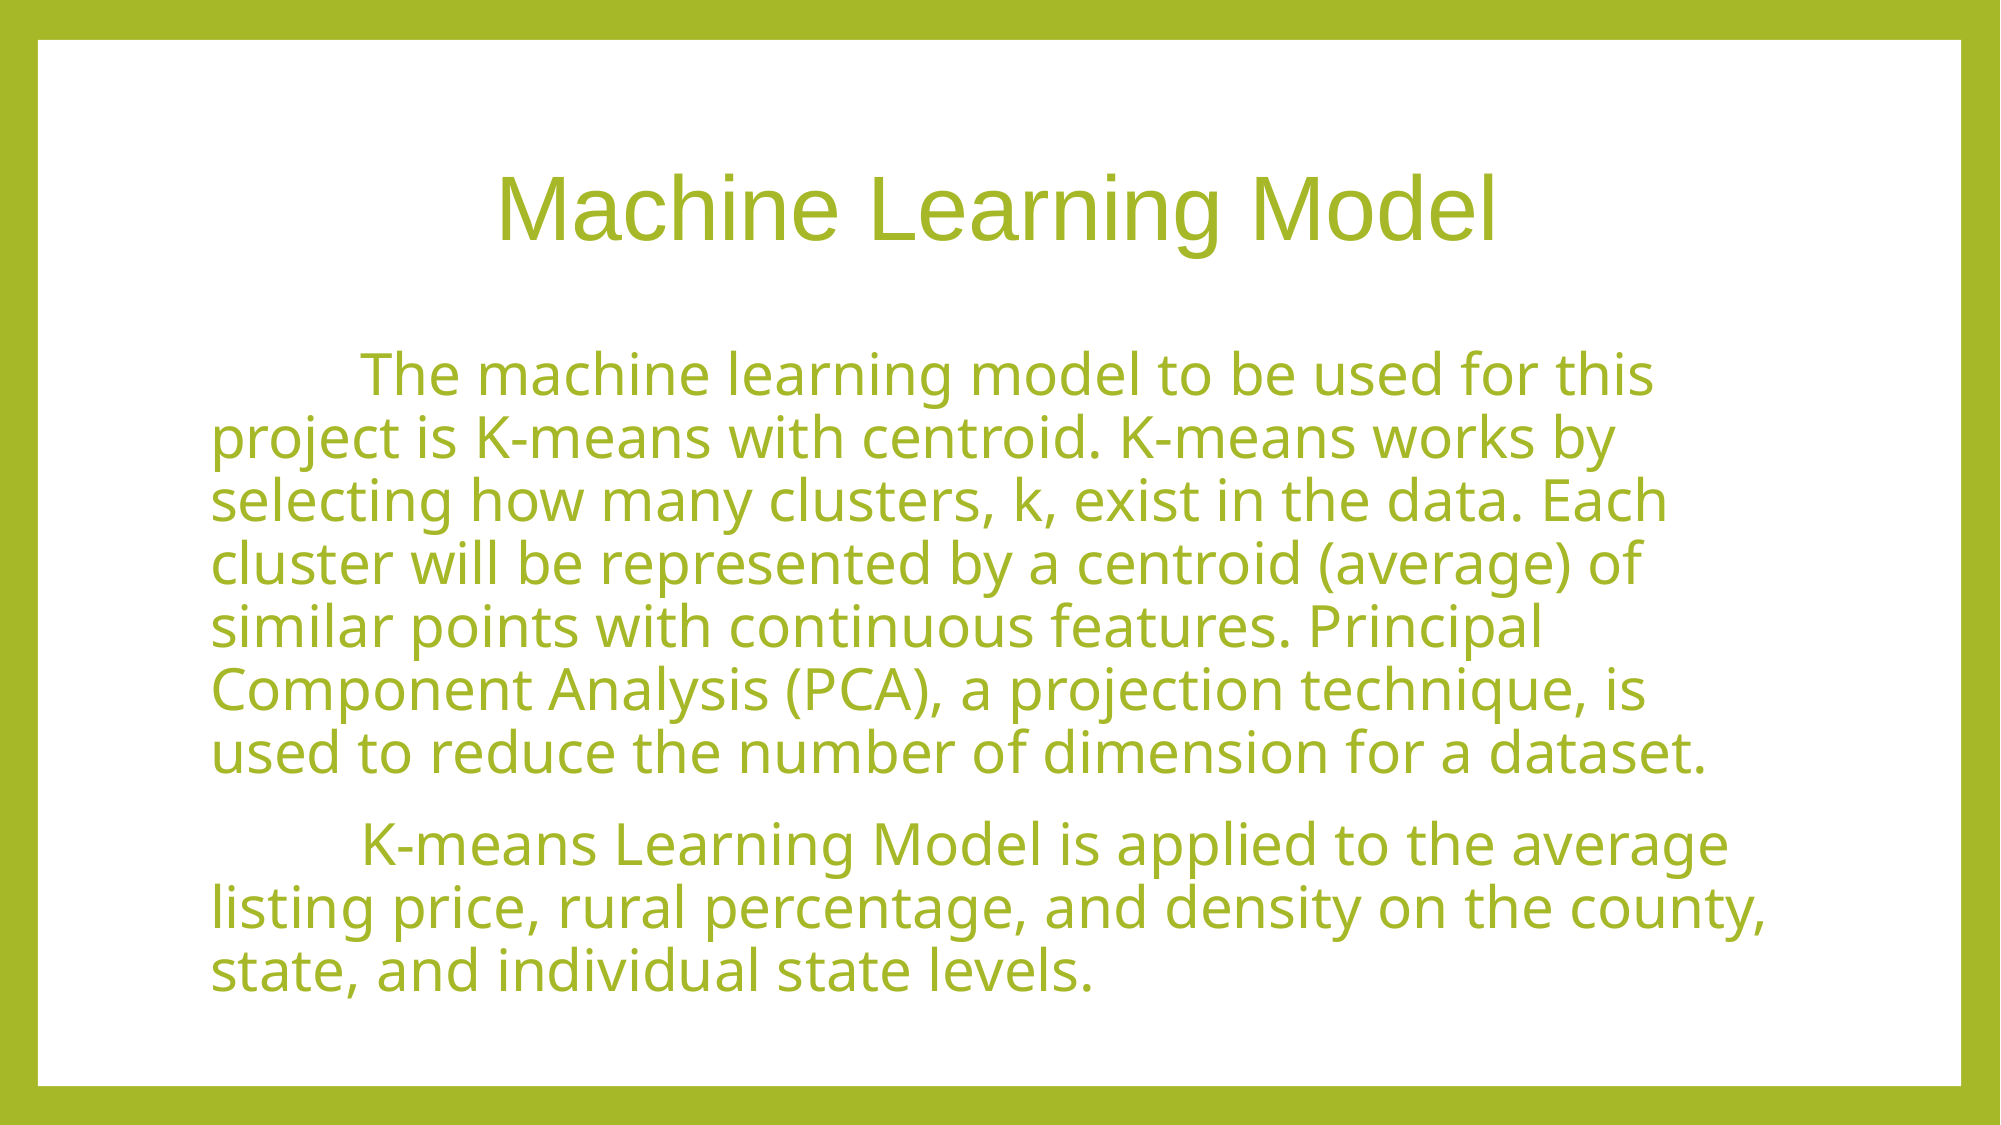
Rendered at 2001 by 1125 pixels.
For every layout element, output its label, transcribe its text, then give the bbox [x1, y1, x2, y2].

title Machine Learning Model [187, 99, 1808, 323]
list The machine learning model to be used for this project is K-means with centroid. K-means works by selecting how many clusters, k, exist in the data. Each cluster will be represented by a centroid (average) of similar points with continuous features. Principal Component Analysis (PCA), a projection technique, is used to reduce the number of dimension for a dataset. K-means Learning Model is applied to the average listing price, rural percentage, and density on the county, state, and individual state levels. [187, 337, 1808, 1000]
